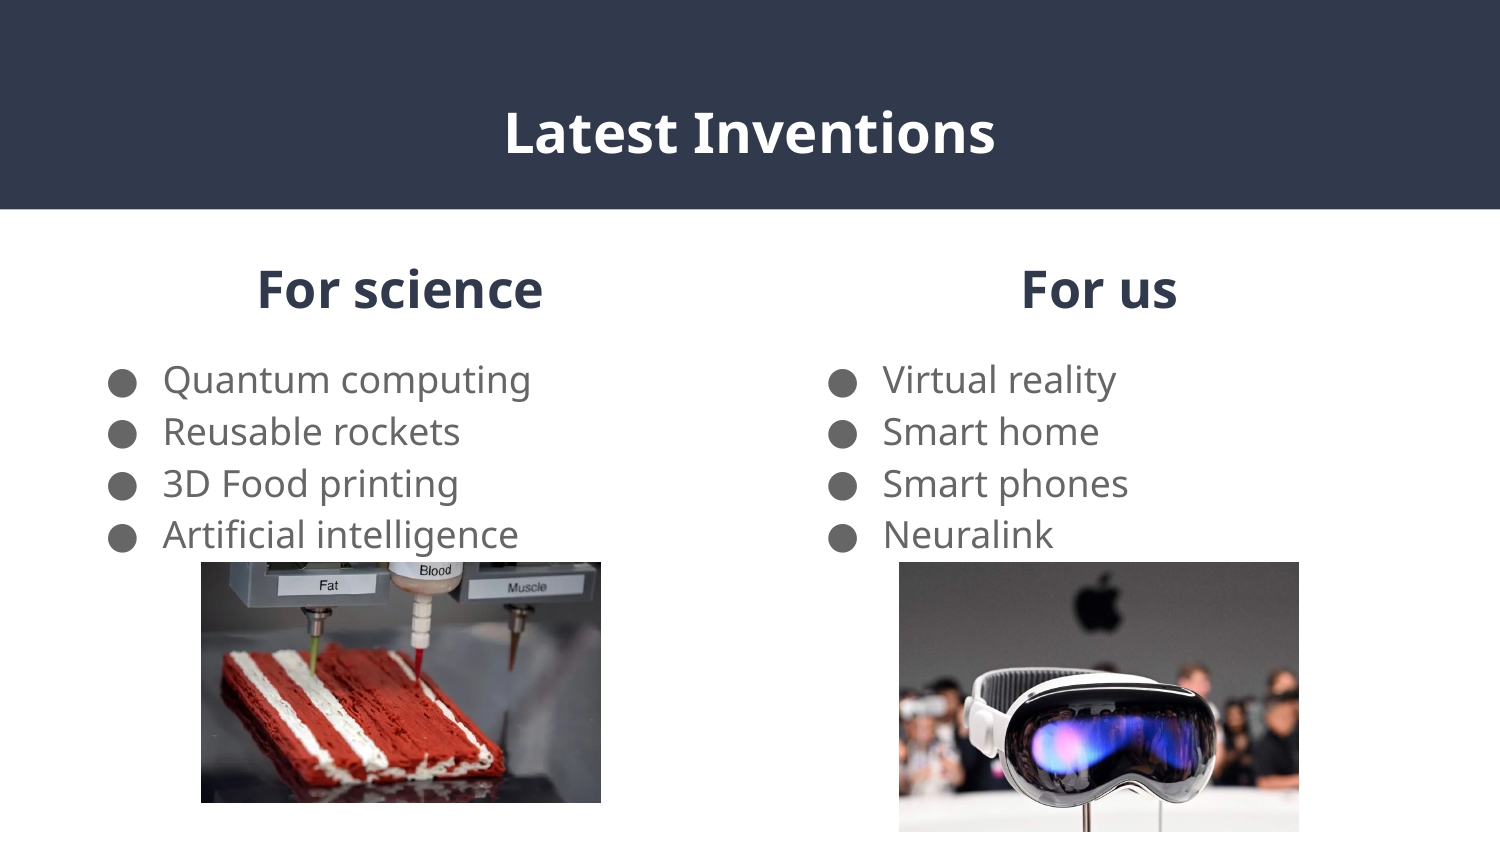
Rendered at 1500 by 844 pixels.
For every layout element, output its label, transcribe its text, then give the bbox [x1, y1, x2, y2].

picture [200, 562, 601, 803]
list Quantum computing Reusable rockets 3D Food printing Artificial intelligence [72, 334, 729, 750]
text_box For science [51, 241, 749, 334]
list Virtual reality Smart home Smart phones Neuralink [792, 334, 1449, 750]
text_box For us [749, 241, 1449, 334]
picture [899, 562, 1300, 832]
title Latest Inventions [51, 82, 1449, 185]
